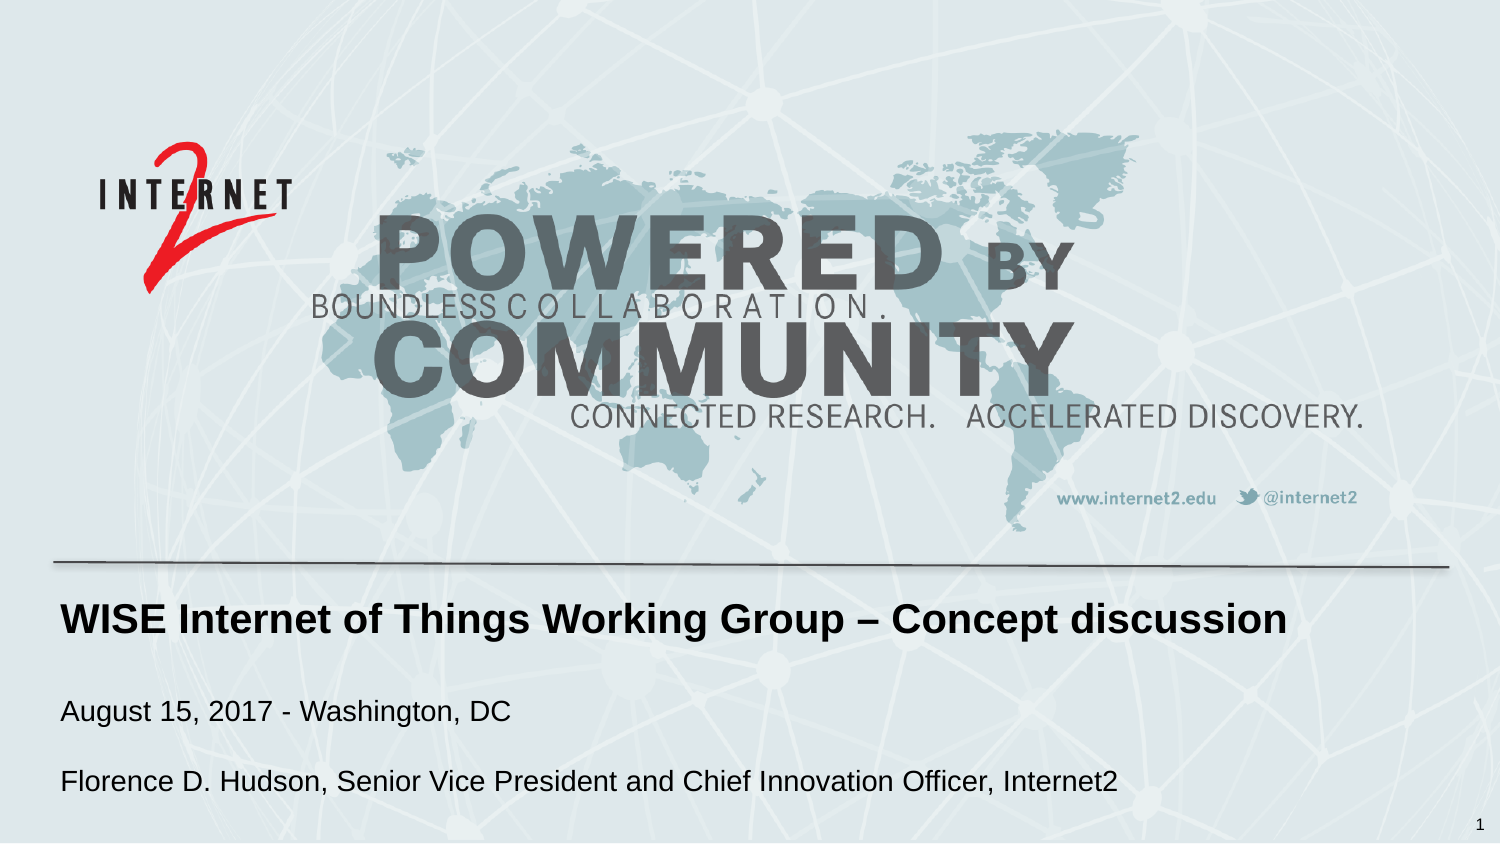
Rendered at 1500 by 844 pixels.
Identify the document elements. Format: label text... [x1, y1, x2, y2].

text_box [53, 561, 1450, 568]
title WISE Internet of Things Working Group – Concept discussion August 15, 2017 - Washington, DC Florence D. Hudson, Senior Vice President and Chief Innovation Officer, Internet2 [45, 584, 1482, 739]
picture [0, 0, 1500, 844]
